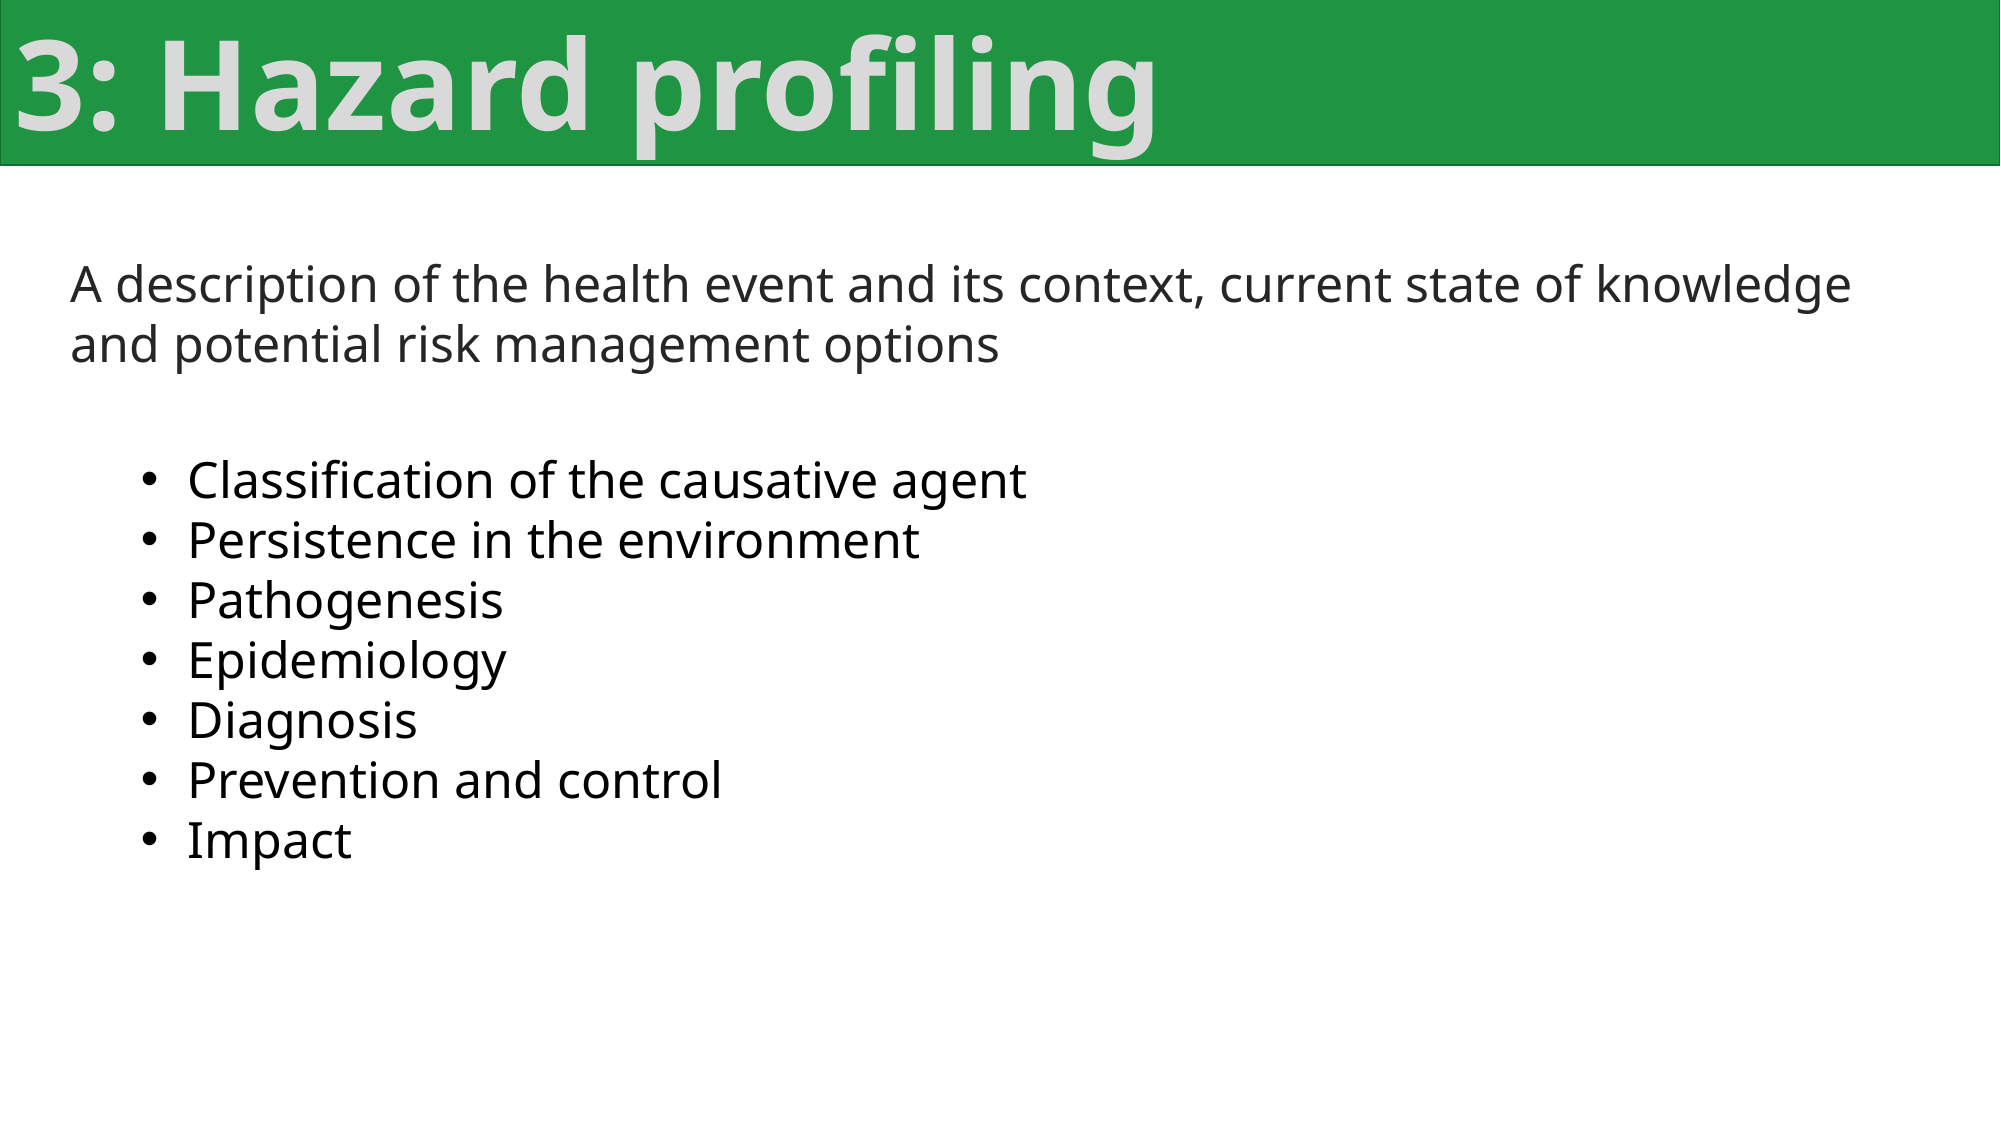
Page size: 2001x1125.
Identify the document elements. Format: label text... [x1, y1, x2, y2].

text_box Classification of the causative agent Persistence in the environment Pathogenesis Epidemiology Diagnosis Prevention and control Impact [126, 440, 1043, 876]
text_box A description of the health event and its context, current state of knowledge and potential risk management options [55, 244, 1883, 380]
text_box [0, 0, 2000, 166]
text_box 3: Hazard profiling [0, 0, 1609, 163]
